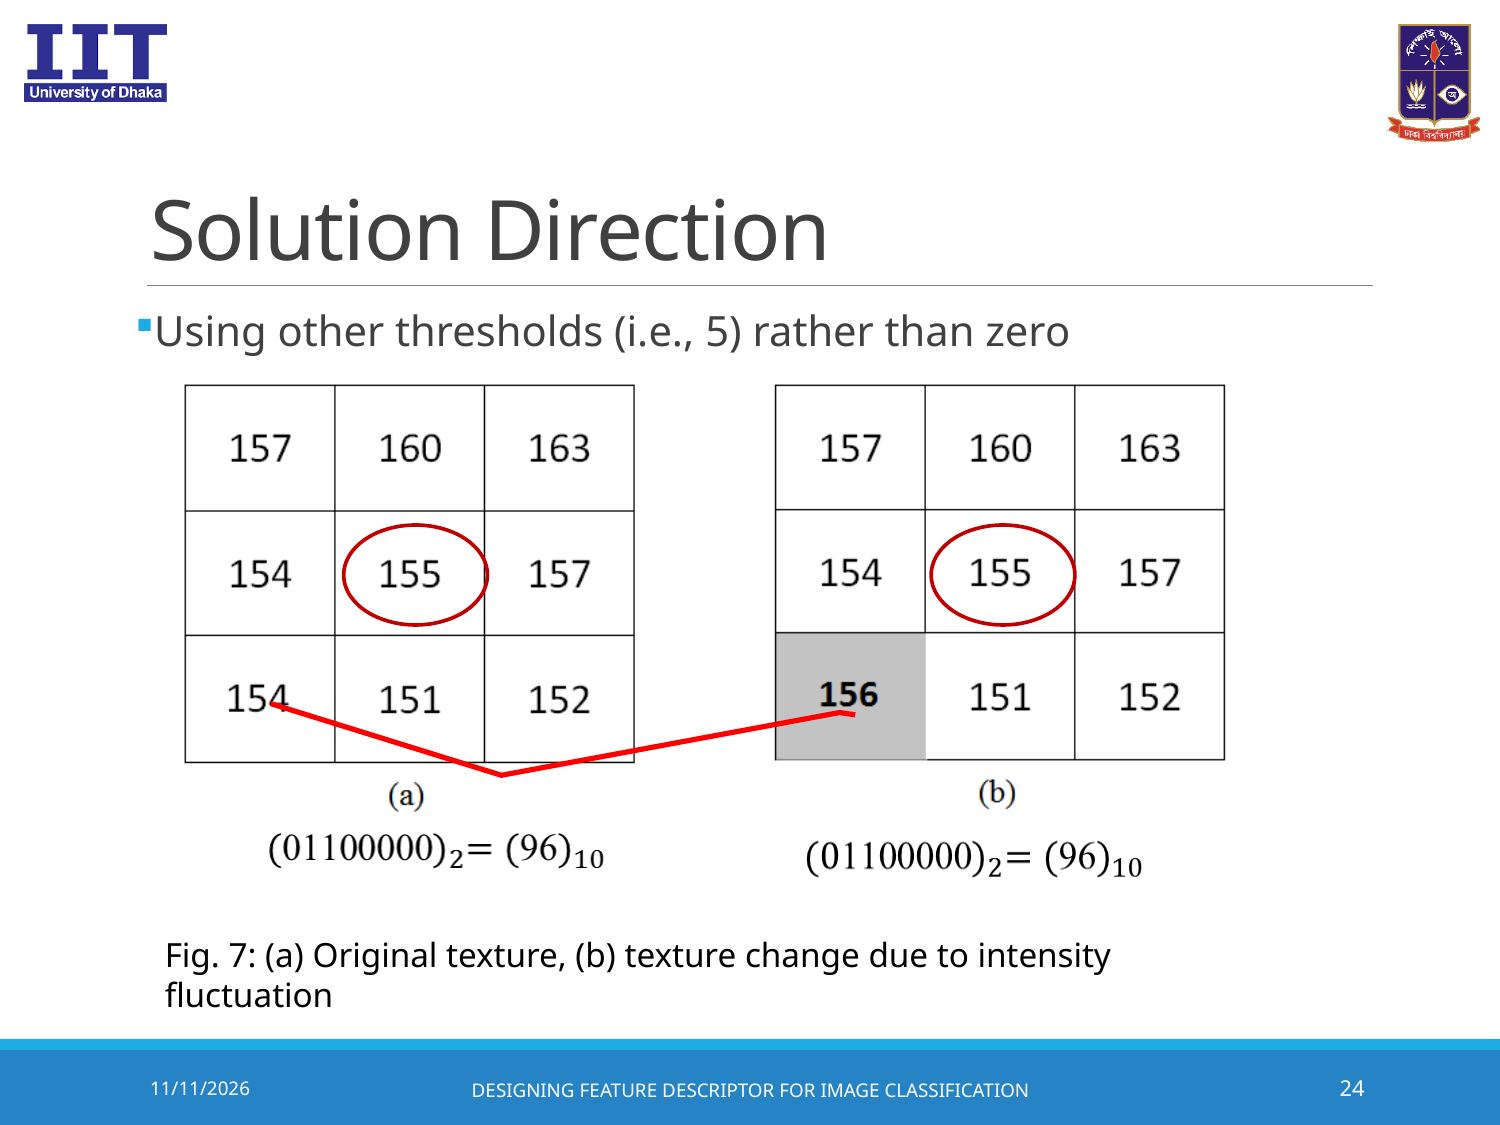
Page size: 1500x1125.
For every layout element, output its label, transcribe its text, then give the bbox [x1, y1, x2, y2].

text_box Fig. 7: (a) Original texture, (b) texture change due to intensity fluctuation [150, 926, 1300, 1022]
slide_number 24 [1218, 1059, 1380, 1120]
picture [24, 24, 167, 103]
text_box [171, 374, 1238, 886]
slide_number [135, 1059, 440, 1120]
list Using other thresholds (i.e., 5) rather than zero [135, 302, 1373, 963]
picture [1386, 24, 1480, 143]
title Solution Direction [135, 47, 1373, 285]
footer Designing Feature Descriptor for Image Classification [453, 1059, 1047, 1120]
